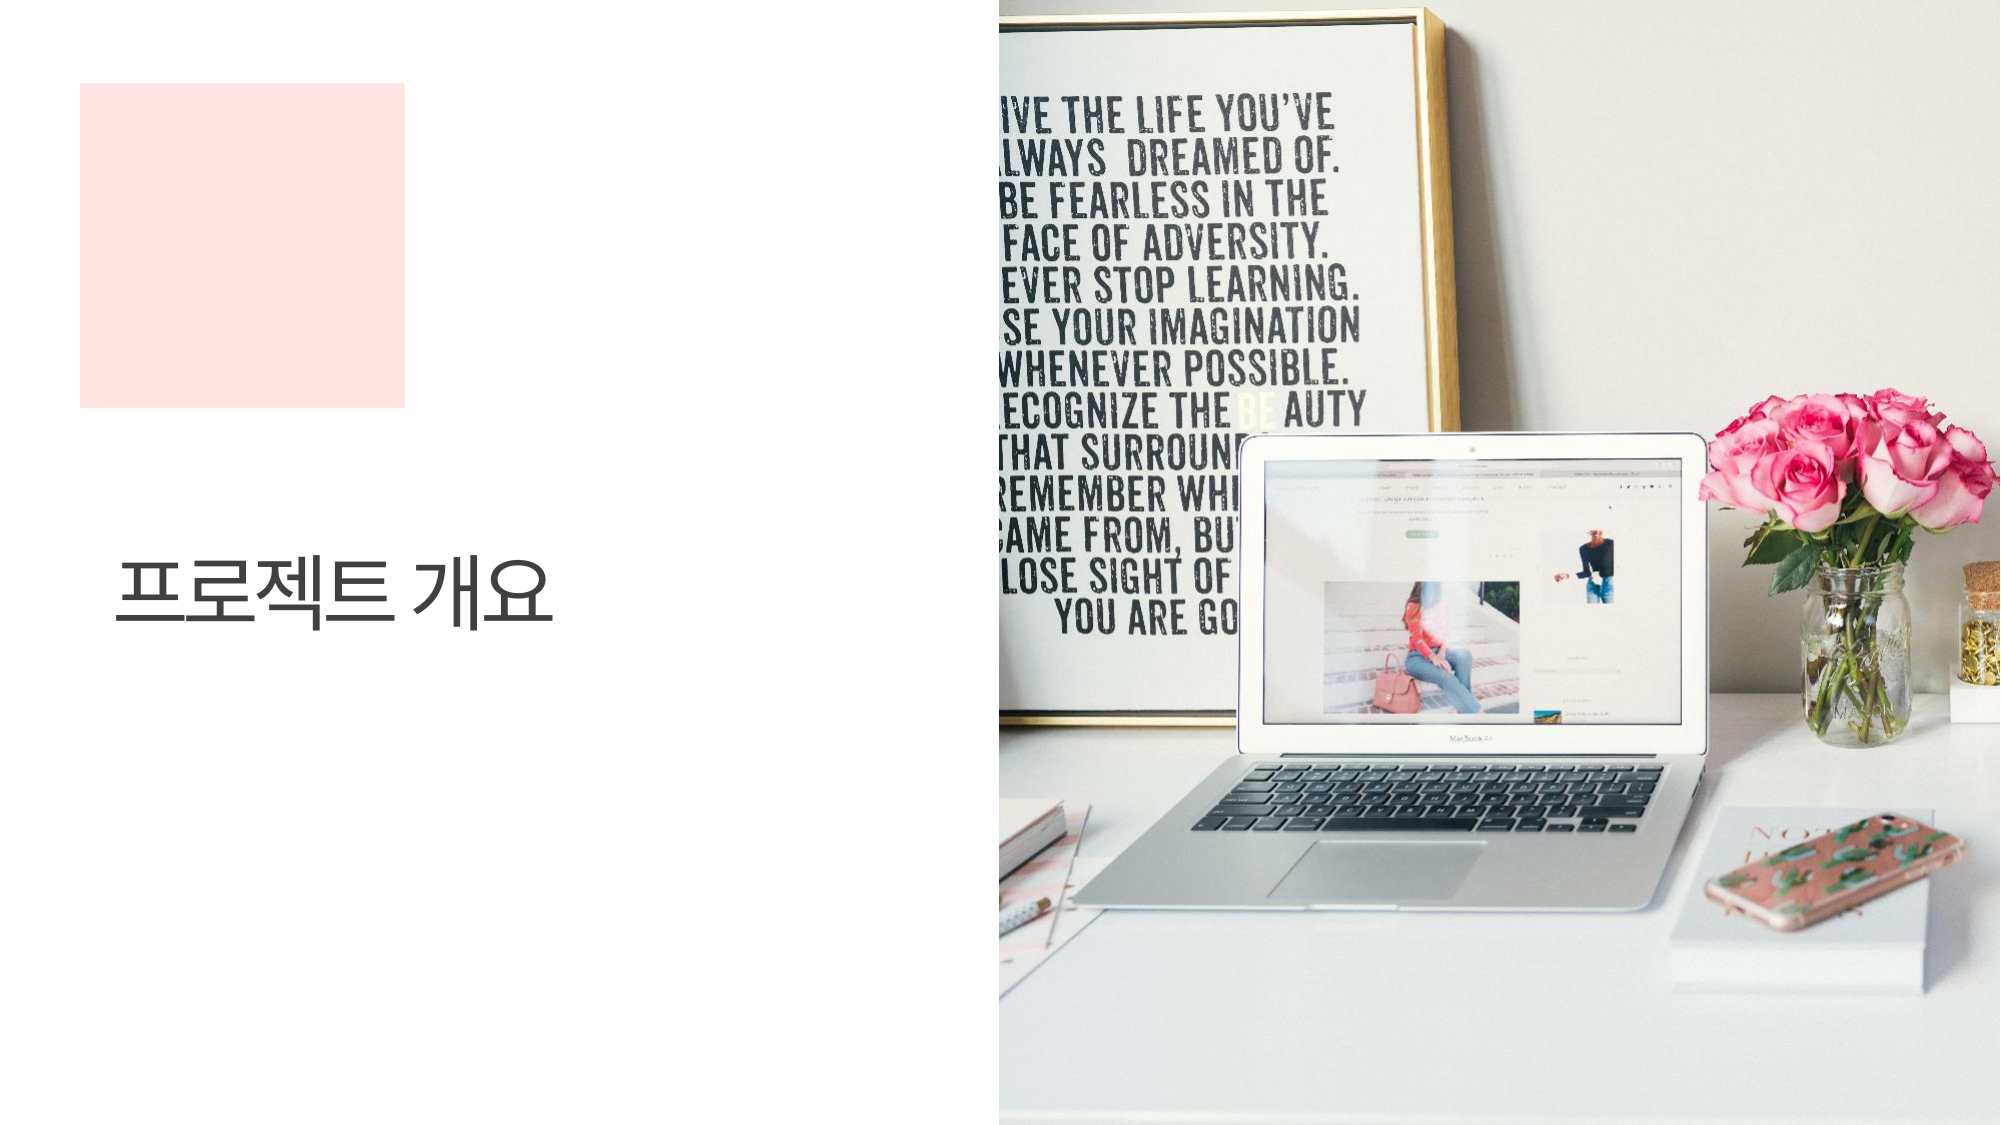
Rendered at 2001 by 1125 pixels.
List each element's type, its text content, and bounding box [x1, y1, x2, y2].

picture [999, 0, 2000, 1125]
text_box 프로젝트 개요 [97, 534, 573, 650]
text_box [79, 82, 406, 409]
